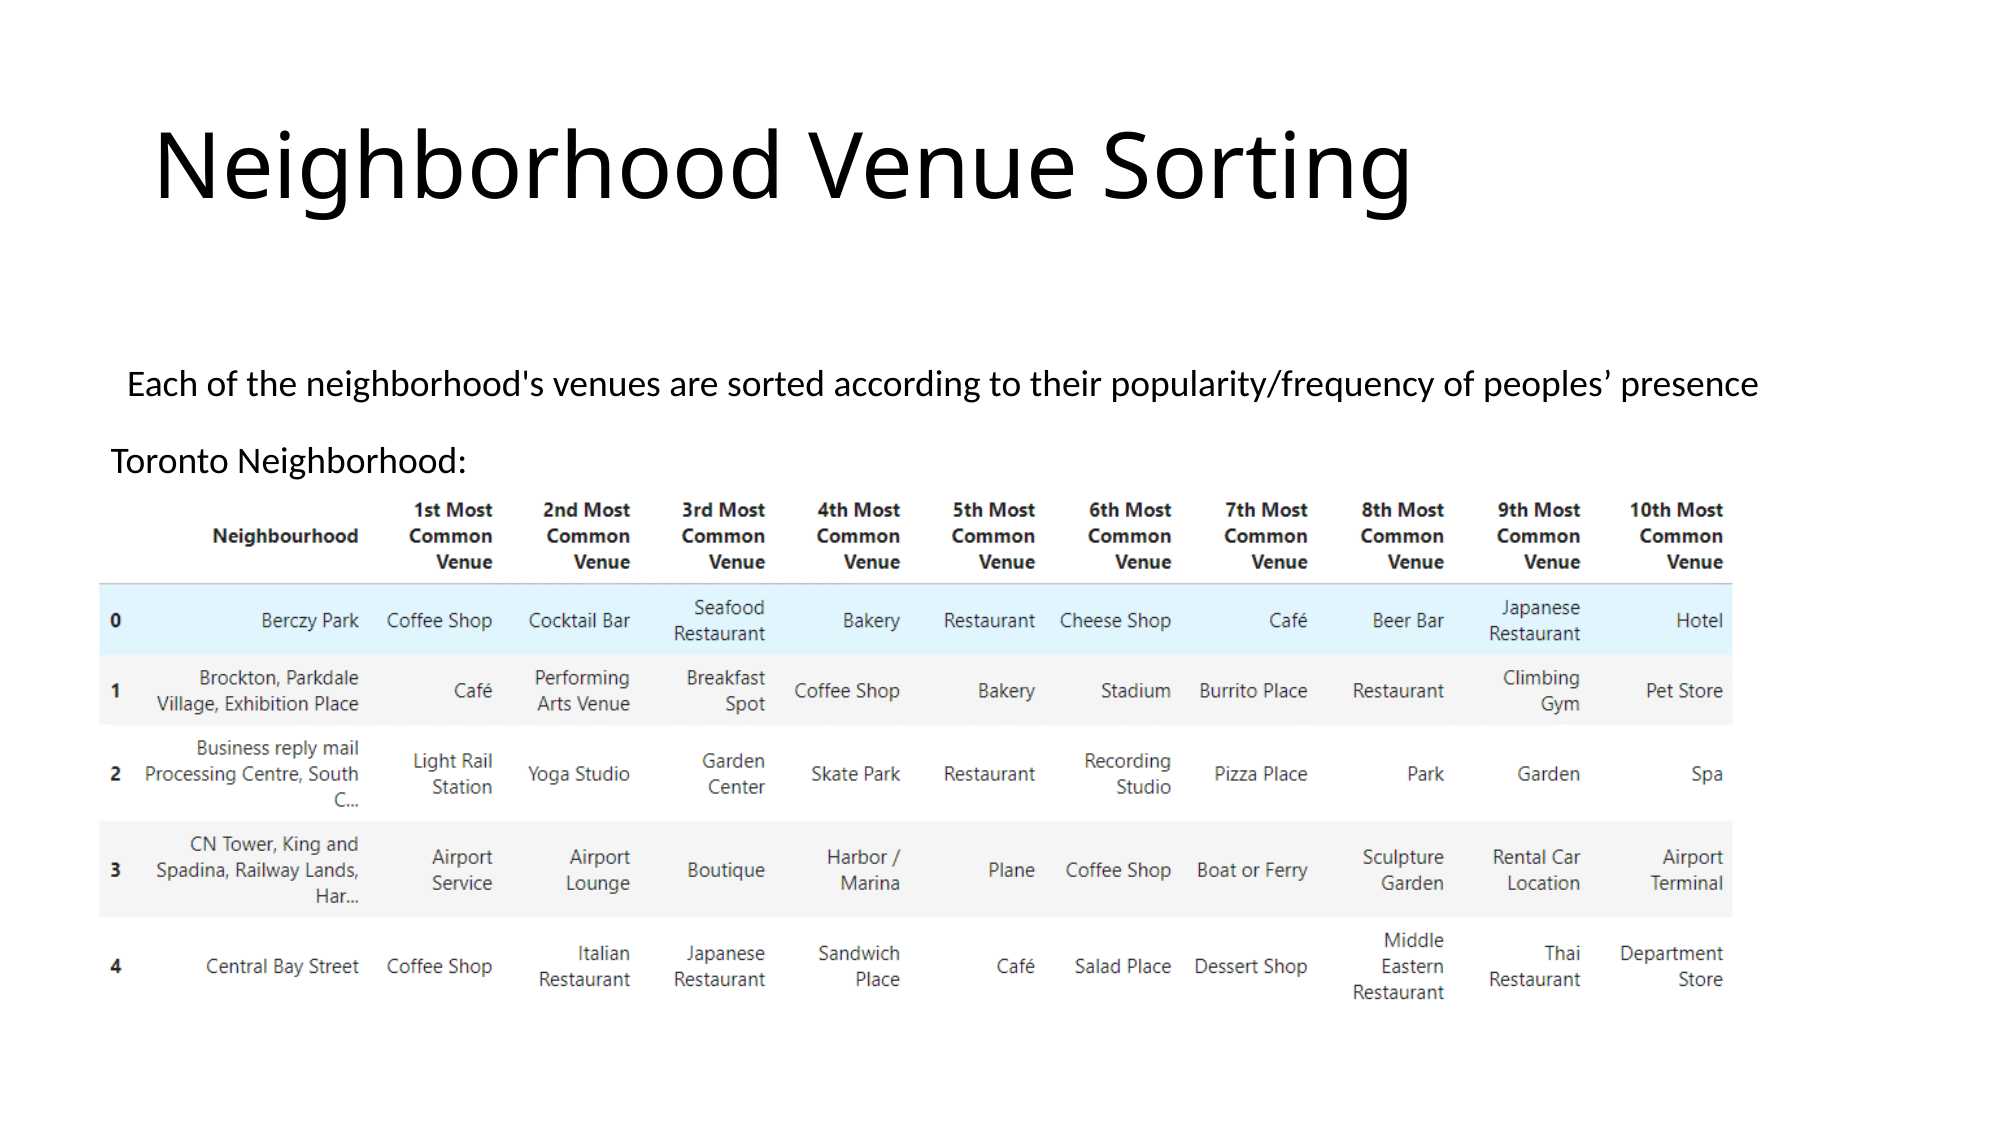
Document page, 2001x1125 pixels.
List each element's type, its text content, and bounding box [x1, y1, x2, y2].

text_box Each of the neighborhood's venues are sorted according to their popularity/frequency of peoples’ presence [112, 352, 1777, 412]
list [93, 487, 1752, 1059]
text_box Toronto Neighborhood: [95, 428, 483, 487]
title Neighborhood Venue Sorting [137, 59, 1863, 278]
